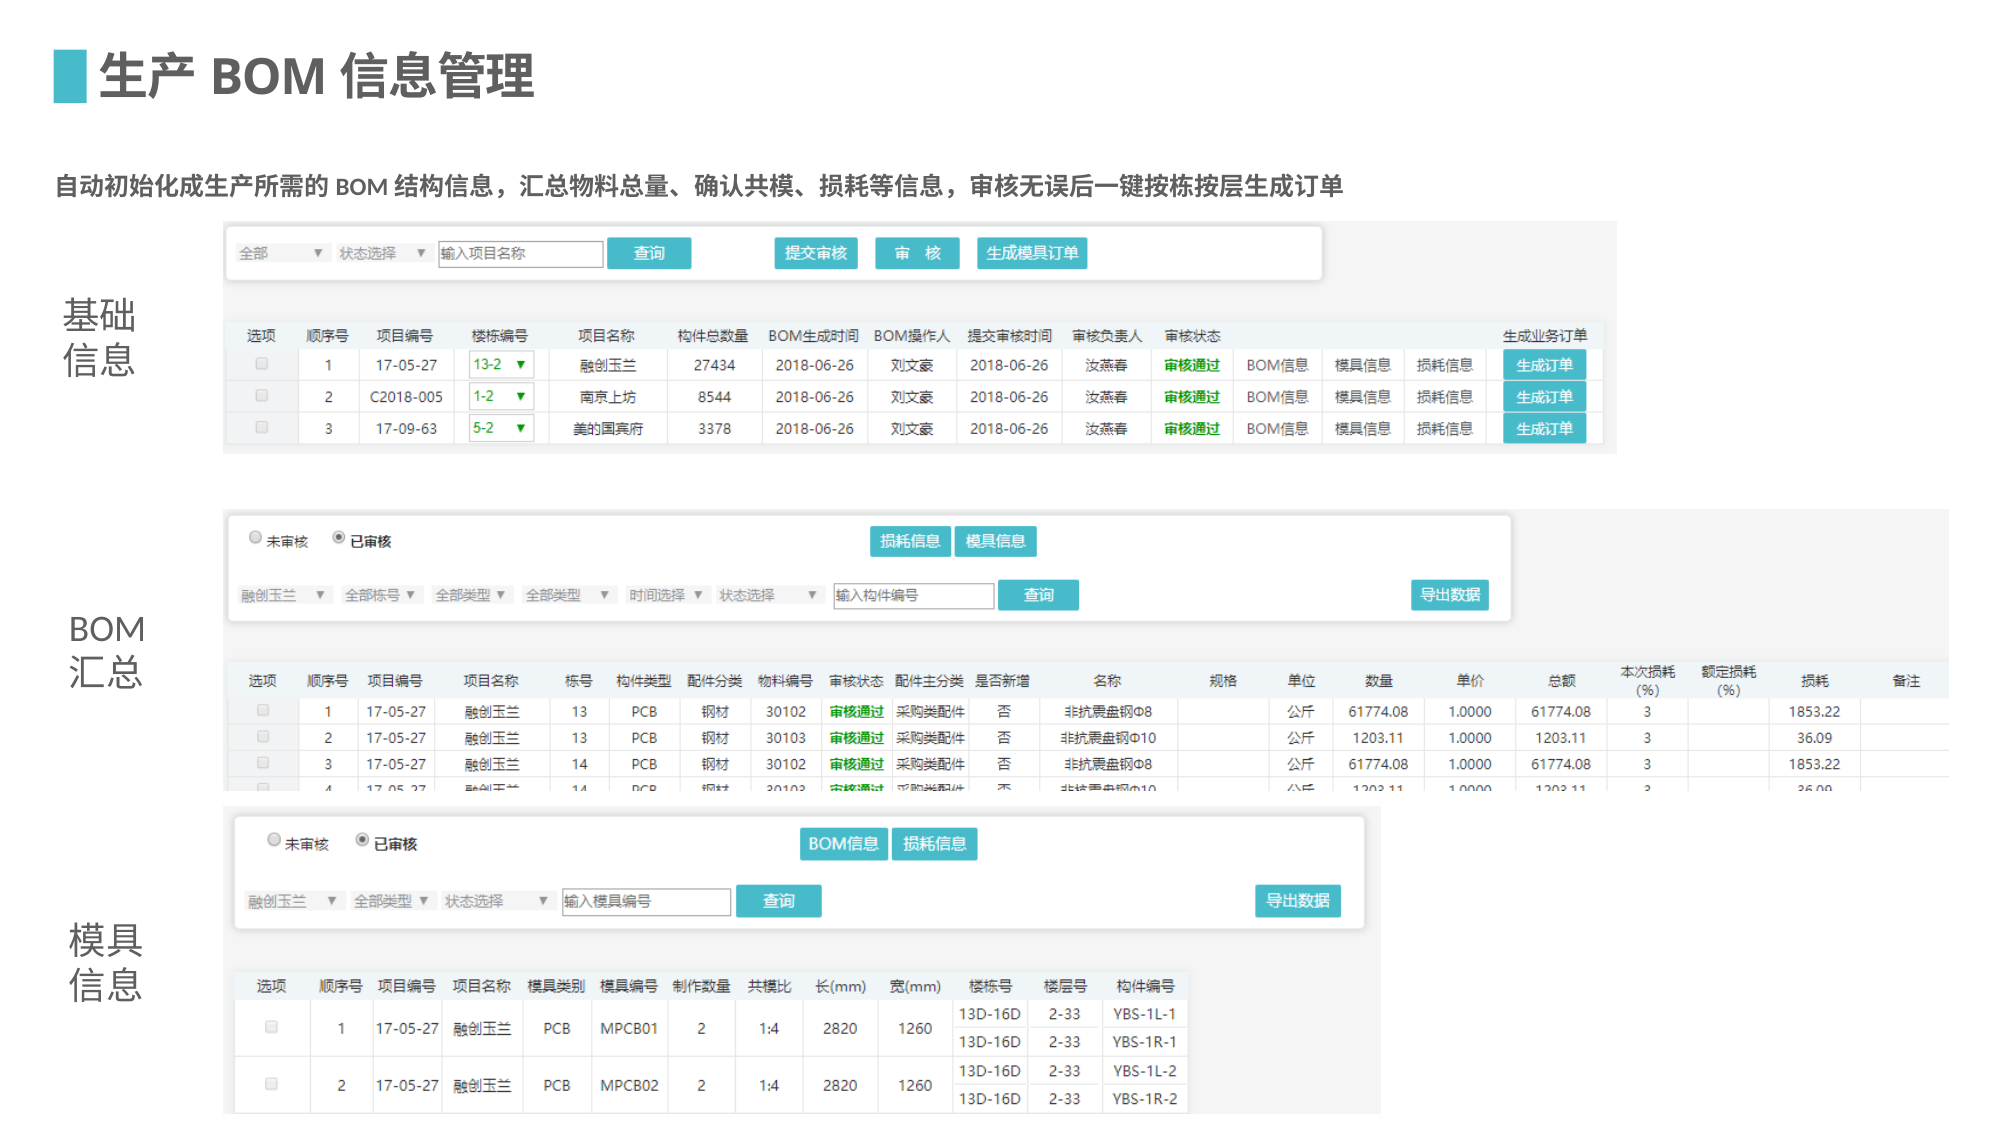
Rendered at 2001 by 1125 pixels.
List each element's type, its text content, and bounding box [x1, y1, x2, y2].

text_box BOM 汇总 [54, 596, 162, 702]
text_box 生产BOM信息管理 [83, 15, 959, 113]
text_box [53, 49, 88, 104]
text_box 自动初始化成生产所需的BOM结构信息，汇总物料总量、确认共模、损耗等信息，审核无误后一键按栋按层生成订单 [39, 162, 2000, 208]
picture [223, 221, 1617, 454]
text_box 模具 信息 [54, 909, 159, 1015]
picture [223, 509, 1949, 791]
text_box 基础 信息 [47, 284, 153, 389]
picture [223, 806, 1381, 1114]
